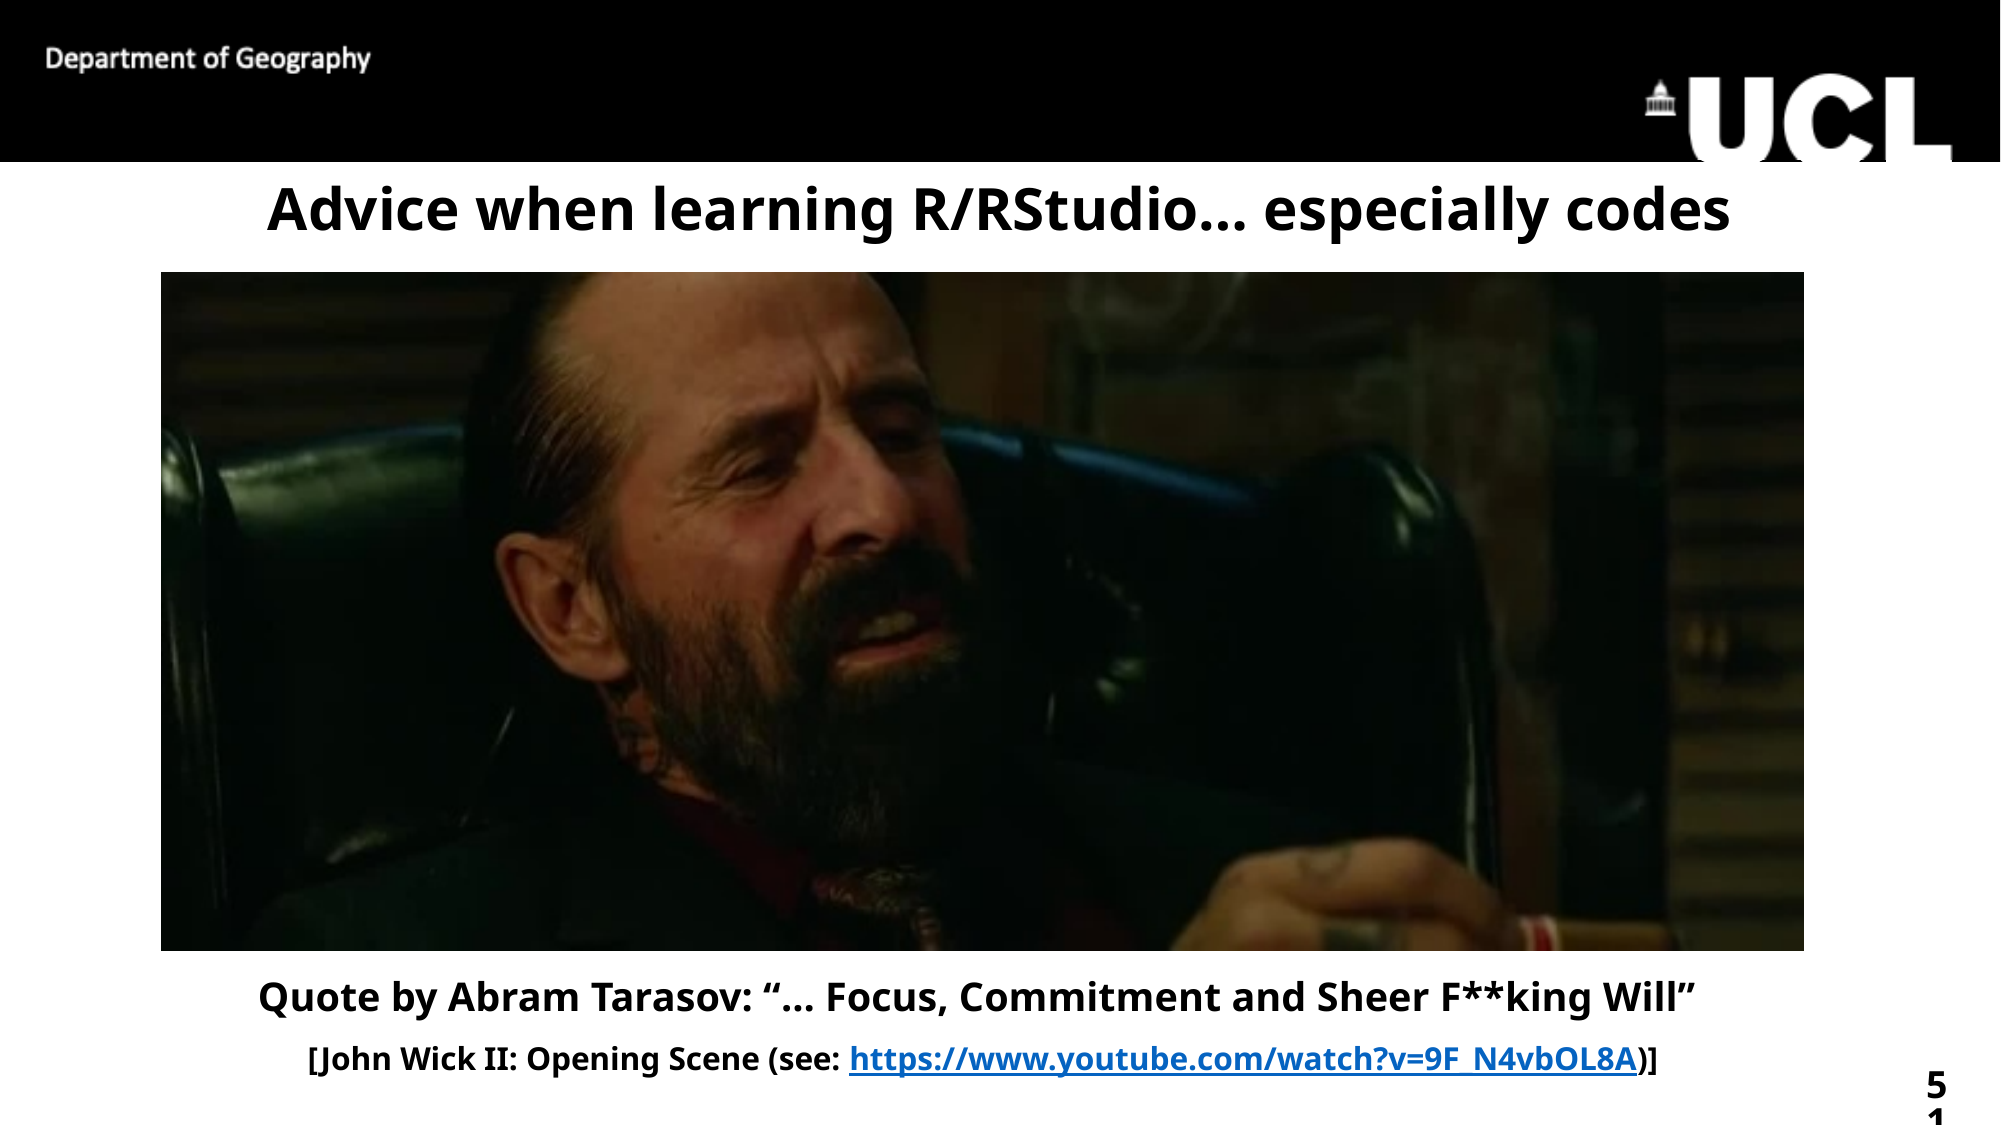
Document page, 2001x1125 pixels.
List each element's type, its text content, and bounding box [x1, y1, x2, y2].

picture [161, 272, 1804, 951]
picture [0, 0, 2000, 160]
text_box Advice when learning R/RStudio… especially codes [245, 172, 1755, 269]
text_box 51 [1911, 1051, 1983, 1122]
text_box Quote by Abram Tarasov: “… Focus, Commitment and Sheer F**king Will” [John Wick II: Opening Scene (see: https://www.youtube.com/watch?v=9F_N4vbOL8A)] [188, 969, 1777, 1087]
